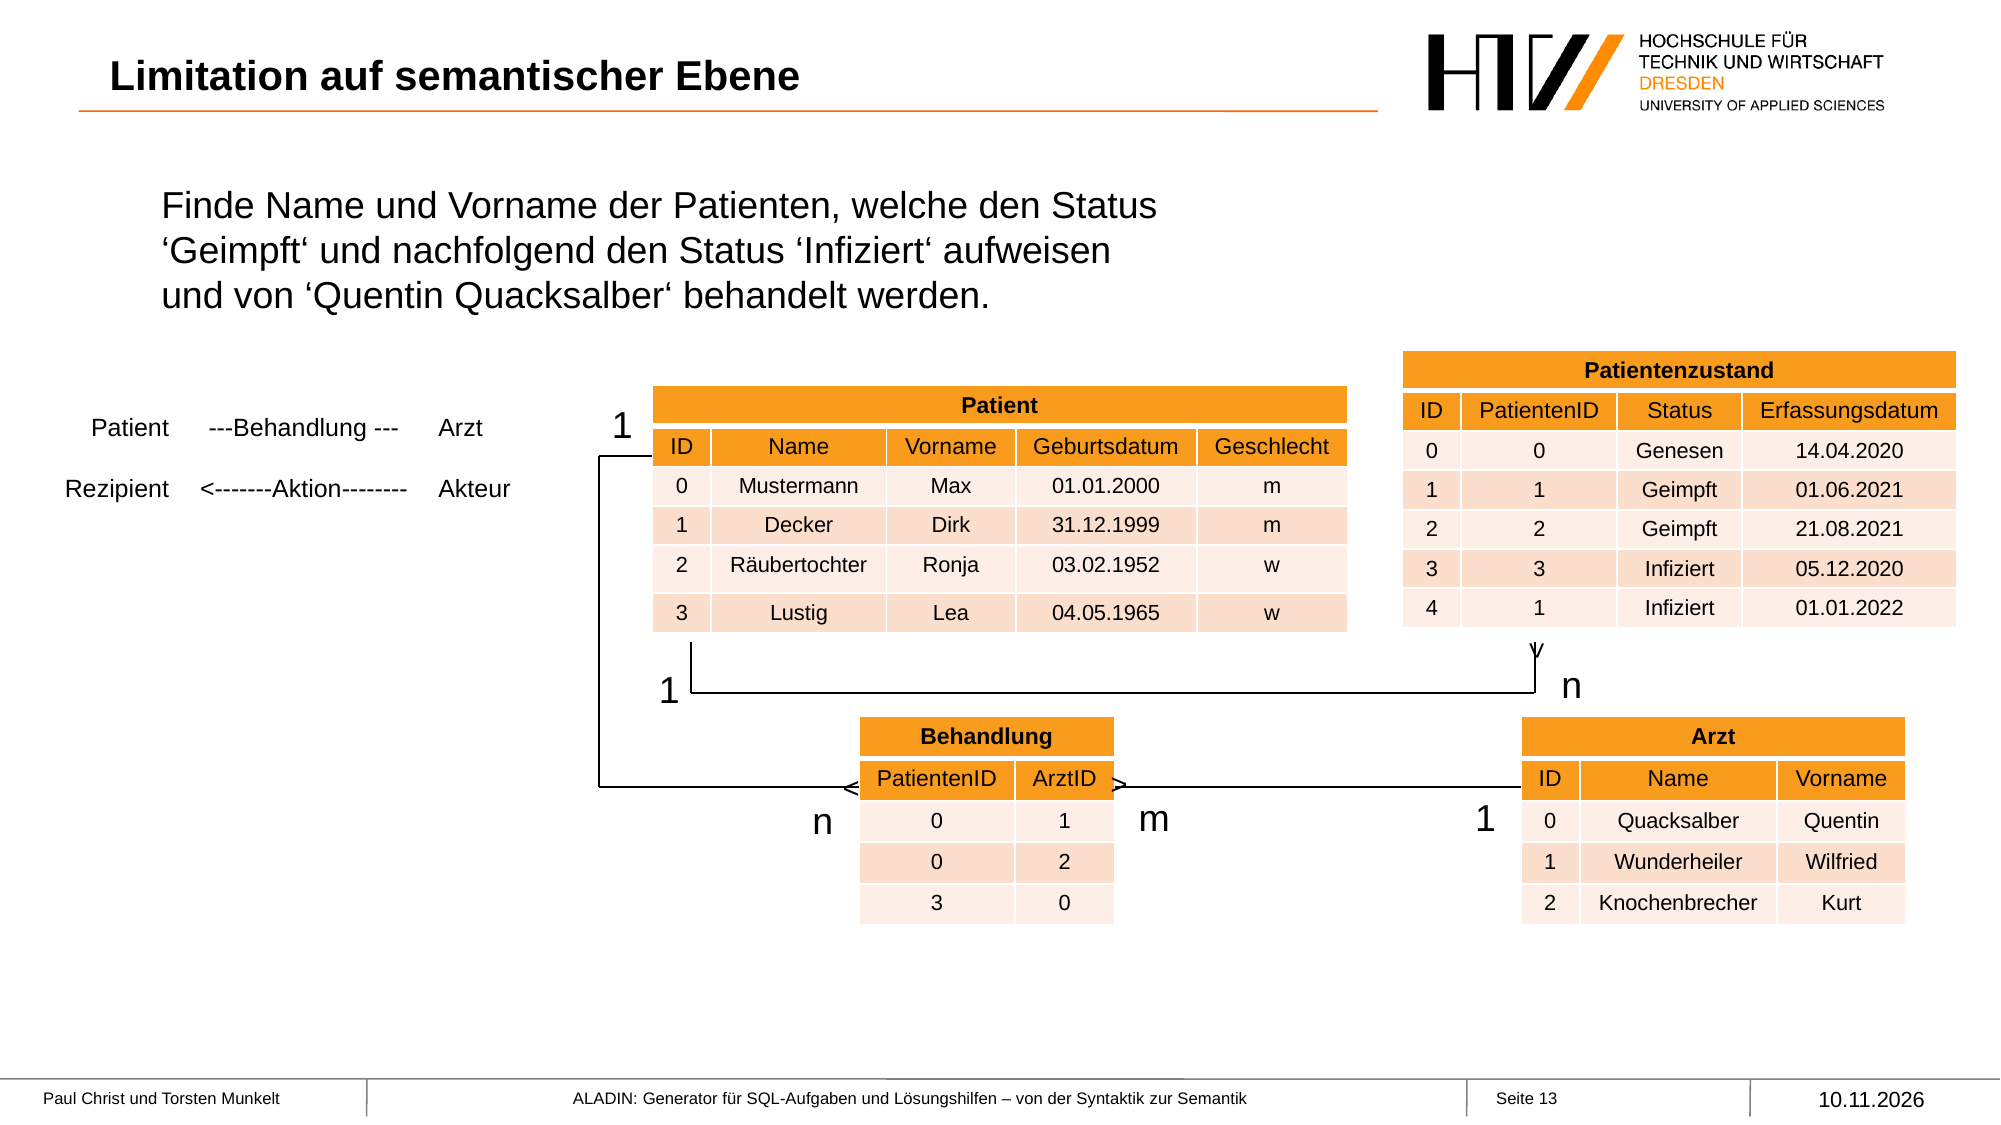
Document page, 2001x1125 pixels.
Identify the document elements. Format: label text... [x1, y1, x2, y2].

table_cell Geimpft [1618, 471, 1741, 509]
table_cell 31.12.1999 [1017, 507, 1196, 544]
table_cell 03.02.1952 [1017, 546, 1196, 592]
text_box Finde Name und Vorname der Patienten, welche den Status ‘Geimpft‘ und nachfolgend den Status ‘Infiziert‘ aufweisen und von ‘Quentin Quacksalber‘ behandelt werden. [146, 173, 1184, 343]
table_cell 2 [1522, 885, 1579, 924]
table_cell 0 [1462, 432, 1616, 469]
table_cell 21.08.2021 [1743, 511, 1956, 548]
table_cell 05.12.2020 [1743, 550, 1956, 587]
table_cell Knochenbrecher [1581, 885, 1776, 924]
table_cell m [1198, 507, 1347, 544]
table_cell 1 [653, 507, 710, 544]
table_cell 1 [1016, 802, 1114, 841]
table_cell Geimpft [1618, 511, 1741, 548]
table_cell Genesen [1618, 432, 1741, 469]
table_cell Max [887, 467, 1015, 505]
table_header Patient [44, 406, 184, 467]
table_cell Infiziert [1618, 550, 1741, 587]
table_cell 0 [860, 802, 1014, 841]
table_cell 2 [1016, 843, 1114, 883]
table_cell Vorname [887, 429, 1015, 466]
table_cell Quacksalber [1581, 802, 1776, 841]
table_cell 3 [1403, 550, 1460, 587]
table_header Behandlung [860, 727, 1114, 756]
text_box m [1123, 795, 1171, 847]
table_cell Quentin [1778, 802, 1905, 841]
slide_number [1803, 1080, 1981, 1116]
table_cell Decker [712, 507, 886, 544]
table_cell 0 [653, 467, 710, 505]
table_cell Kurt [1778, 885, 1905, 924]
title Limitation auf semantischer Ebene [94, 29, 1386, 117]
table_cell m [1198, 467, 1347, 505]
table_cell Akteur [423, 467, 554, 528]
table_cell 01.01.2022 [1743, 589, 1956, 627]
table_cell 01.01.2000 [1017, 467, 1196, 505]
table_cell Vorname [1778, 761, 1905, 800]
table_cell 14.04.2020 [1743, 432, 1956, 469]
table_header Patientenzustand [1403, 351, 1956, 388]
table_cell ArztID [1016, 761, 1114, 800]
table_cell Status [1618, 393, 1741, 430]
text_box < [1095, 762, 1143, 813]
table_cell 2 [1403, 511, 1460, 548]
table_cell Dirk [887, 507, 1015, 544]
table_cell Räubertochter [712, 546, 886, 592]
table_cell Lustig [712, 594, 886, 625]
table_cell 1 [1522, 843, 1579, 883]
table_header Arzt [423, 406, 554, 467]
table_cell Lea [887, 594, 1015, 625]
picture [1425, 31, 1887, 111]
table_cell 1 [1403, 471, 1460, 509]
table_header Arzt [1522, 717, 1905, 756]
table_cell Geschlecht [1198, 429, 1347, 466]
table_cell Mustermann [712, 467, 886, 505]
table_cell PatientenID [876, 761, 1014, 800]
table_cell 1 [1462, 589, 1616, 627]
table_cell Name [712, 429, 886, 466]
table_cell 2 [1462, 511, 1616, 548]
table_cell 0 [1403, 432, 1460, 469]
table_cell w [1198, 594, 1347, 625]
table_cell Ronja [887, 546, 1015, 592]
text_box 1 [597, 393, 645, 454]
table_cell 01.06.2021 [1743, 471, 1956, 509]
table_cell 0 [860, 843, 1014, 883]
table_cell 3 [1462, 550, 1616, 587]
text_box 1 [1460, 795, 1508, 847]
table_cell Erfassungsdatum [1743, 393, 1956, 430]
table_cell 4 [1403, 589, 1460, 625]
table_cell Infiziert [1618, 589, 1741, 627]
table_cell 0 [1016, 885, 1114, 924]
table_cell 2 [653, 546, 710, 592]
table_cell PatientenID [1462, 393, 1616, 430]
table_cell 0 [1522, 802, 1579, 841]
table_cell Wilfried [1778, 843, 1905, 883]
table_header ---Behandlung --- [184, 406, 423, 467]
table_cell 3 [860, 885, 1014, 924]
table_cell Rezipient [44, 467, 184, 528]
table_cell <-------Aktion-------- [184, 467, 423, 528]
text_box < [828, 761, 876, 812]
table_cell w [1198, 546, 1347, 592]
table_cell 04.05.1965 [1017, 594, 1196, 625]
table_cell Name [1581, 761, 1776, 800]
text_box n [797, 795, 845, 850]
table_cell ID [1522, 761, 1579, 800]
table_cell Wunderheiler [1581, 843, 1776, 883]
table_cell Geburtsdatum [1017, 429, 1196, 466]
table_cell 3 [653, 594, 710, 625]
table_cell ID [1403, 393, 1460, 430]
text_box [643, 626, 1595, 720]
table_header Patient [653, 386, 1347, 423]
table_cell ID [653, 429, 710, 466]
table_cell 1 [1462, 471, 1616, 509]
